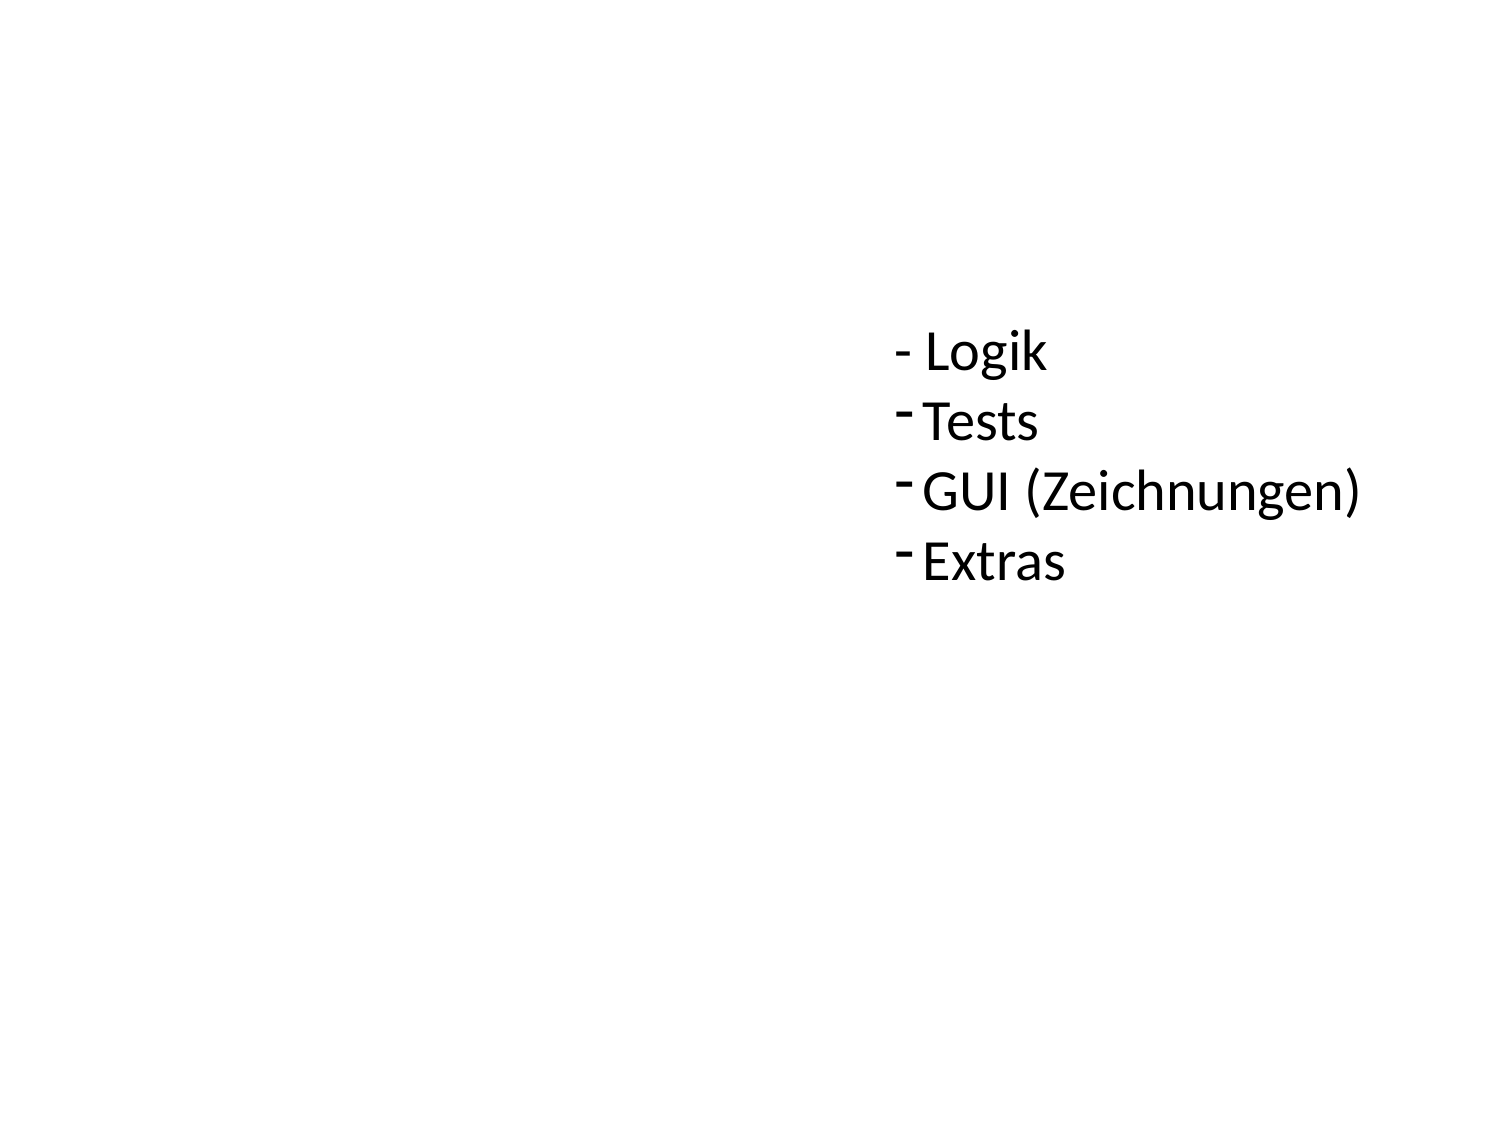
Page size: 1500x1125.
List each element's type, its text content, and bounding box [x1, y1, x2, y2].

text_box - Logik Tests GUI (Zeichnungen) Extras [879, 304, 1500, 600]
